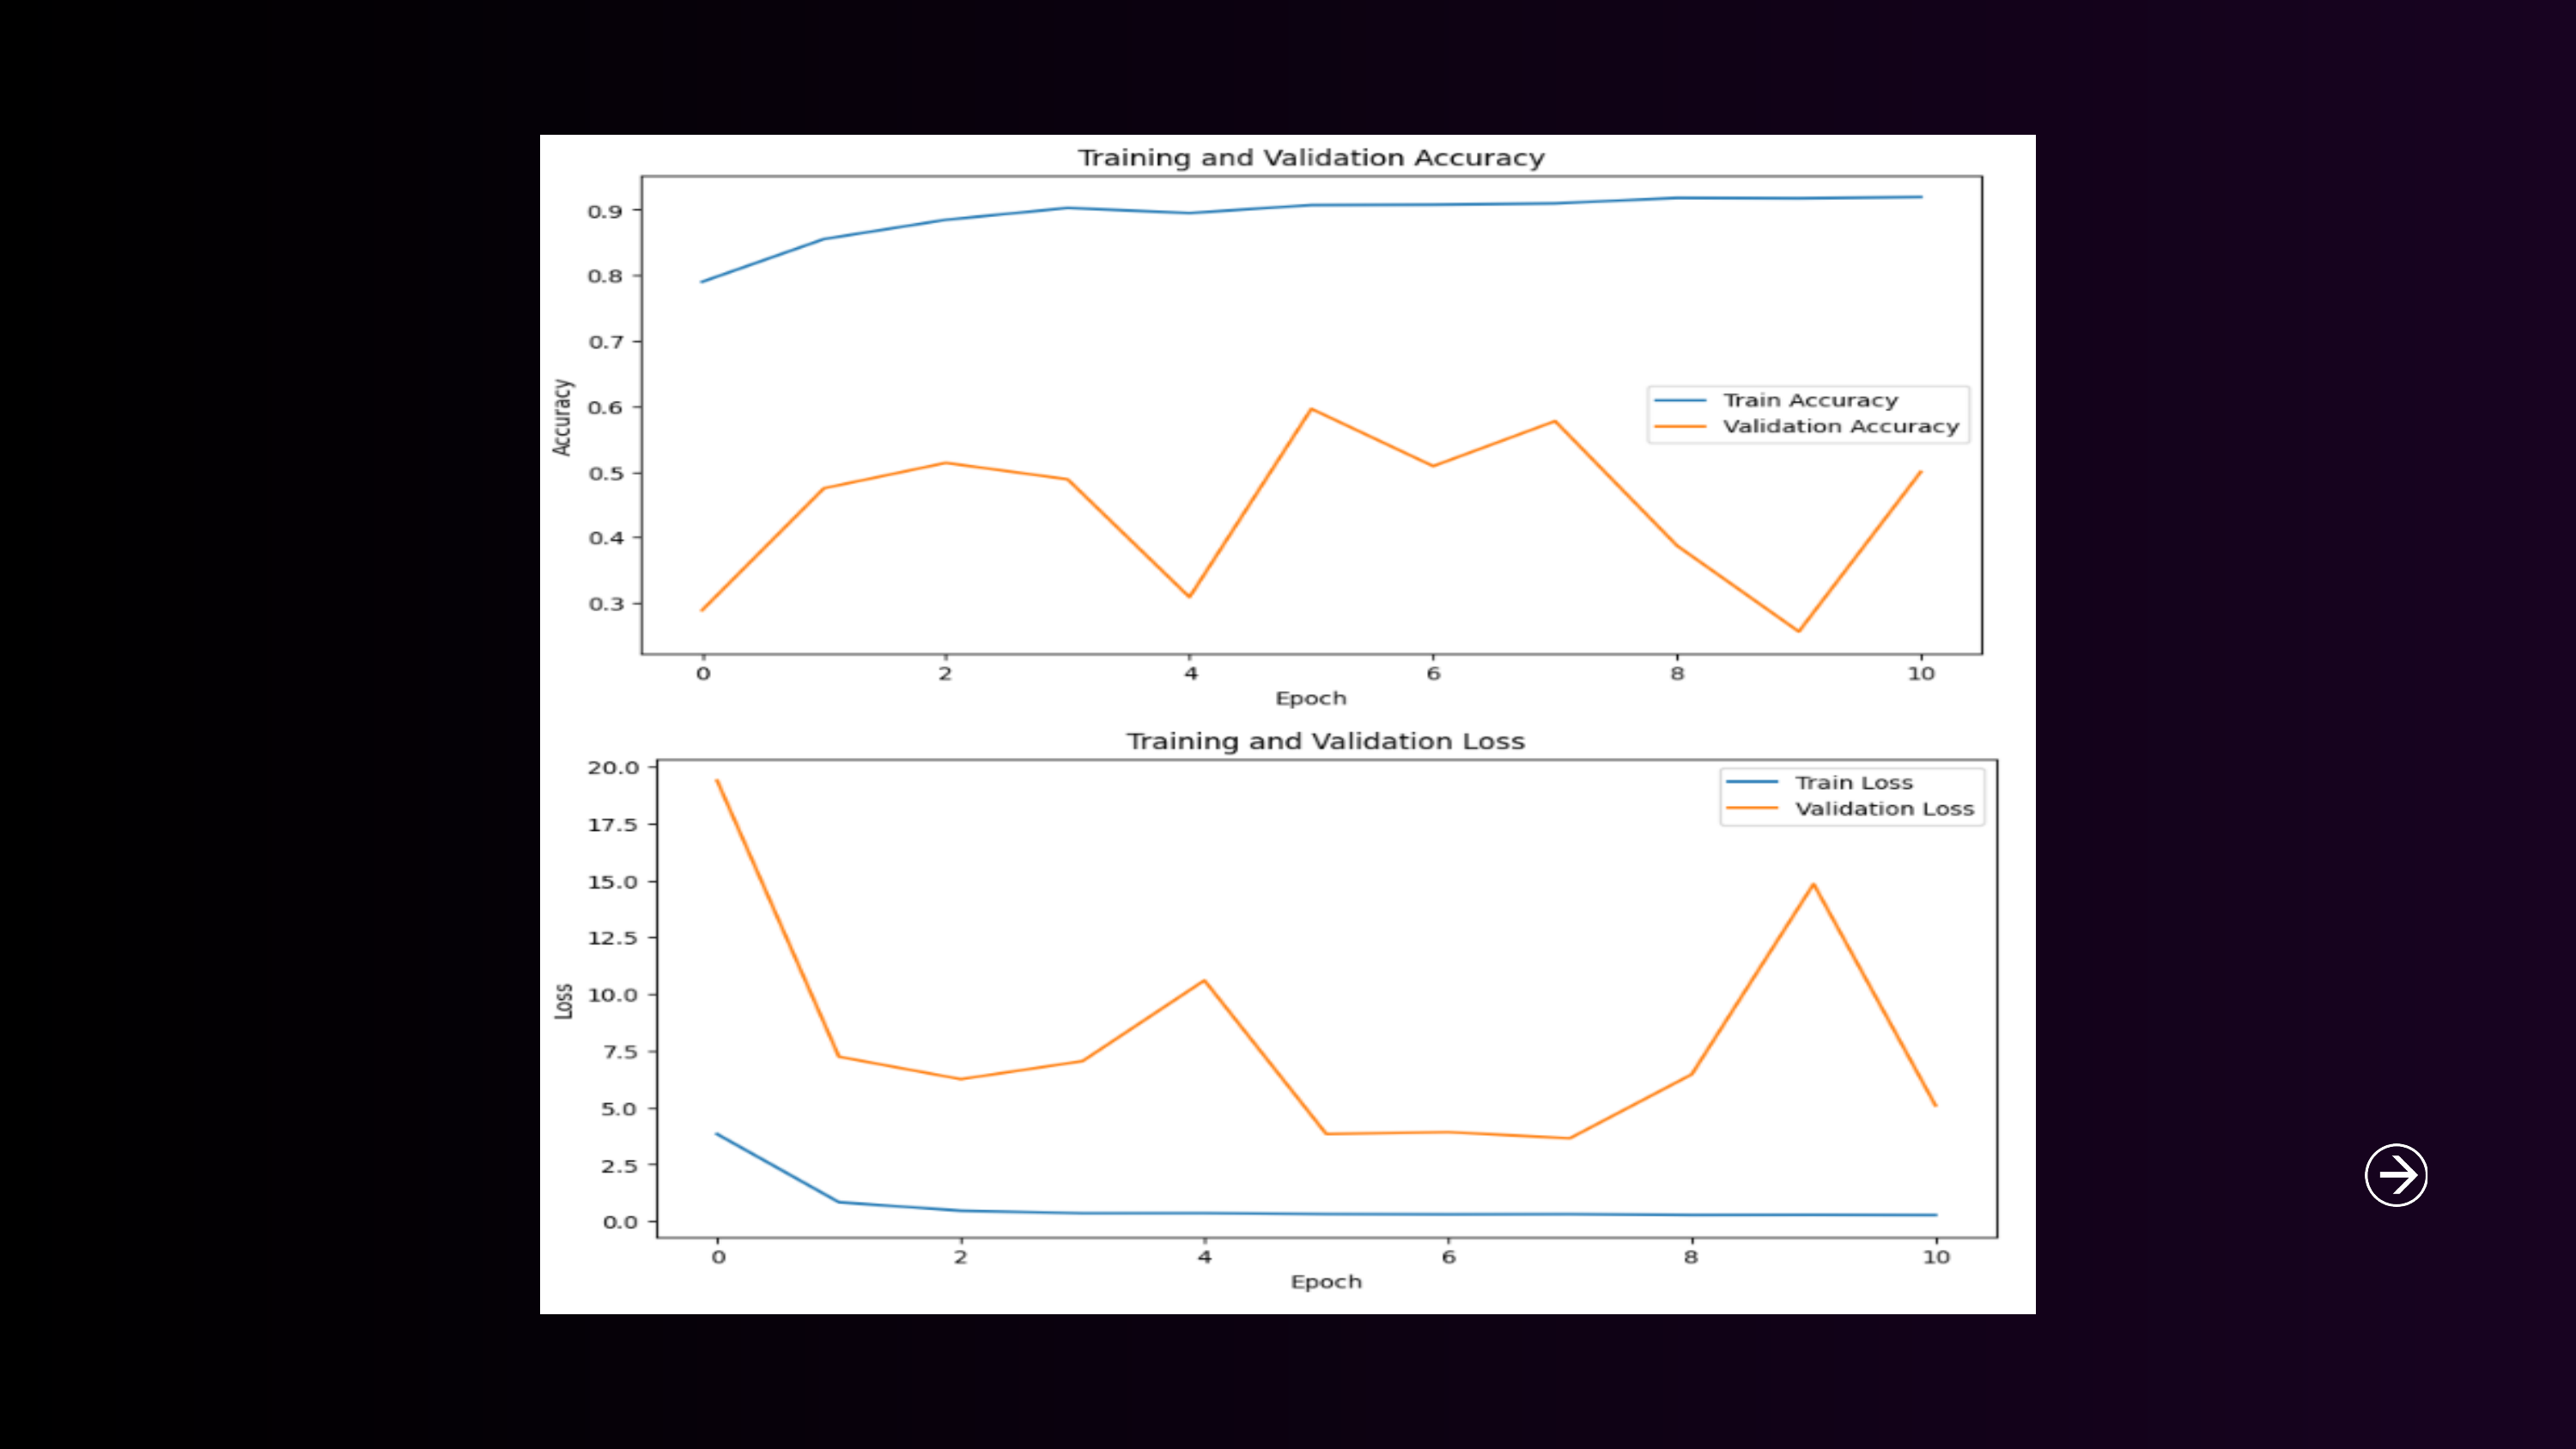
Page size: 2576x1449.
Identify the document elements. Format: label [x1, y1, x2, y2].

text_box [2365, 1143, 2428, 1207]
picture [539, 134, 2036, 1314]
